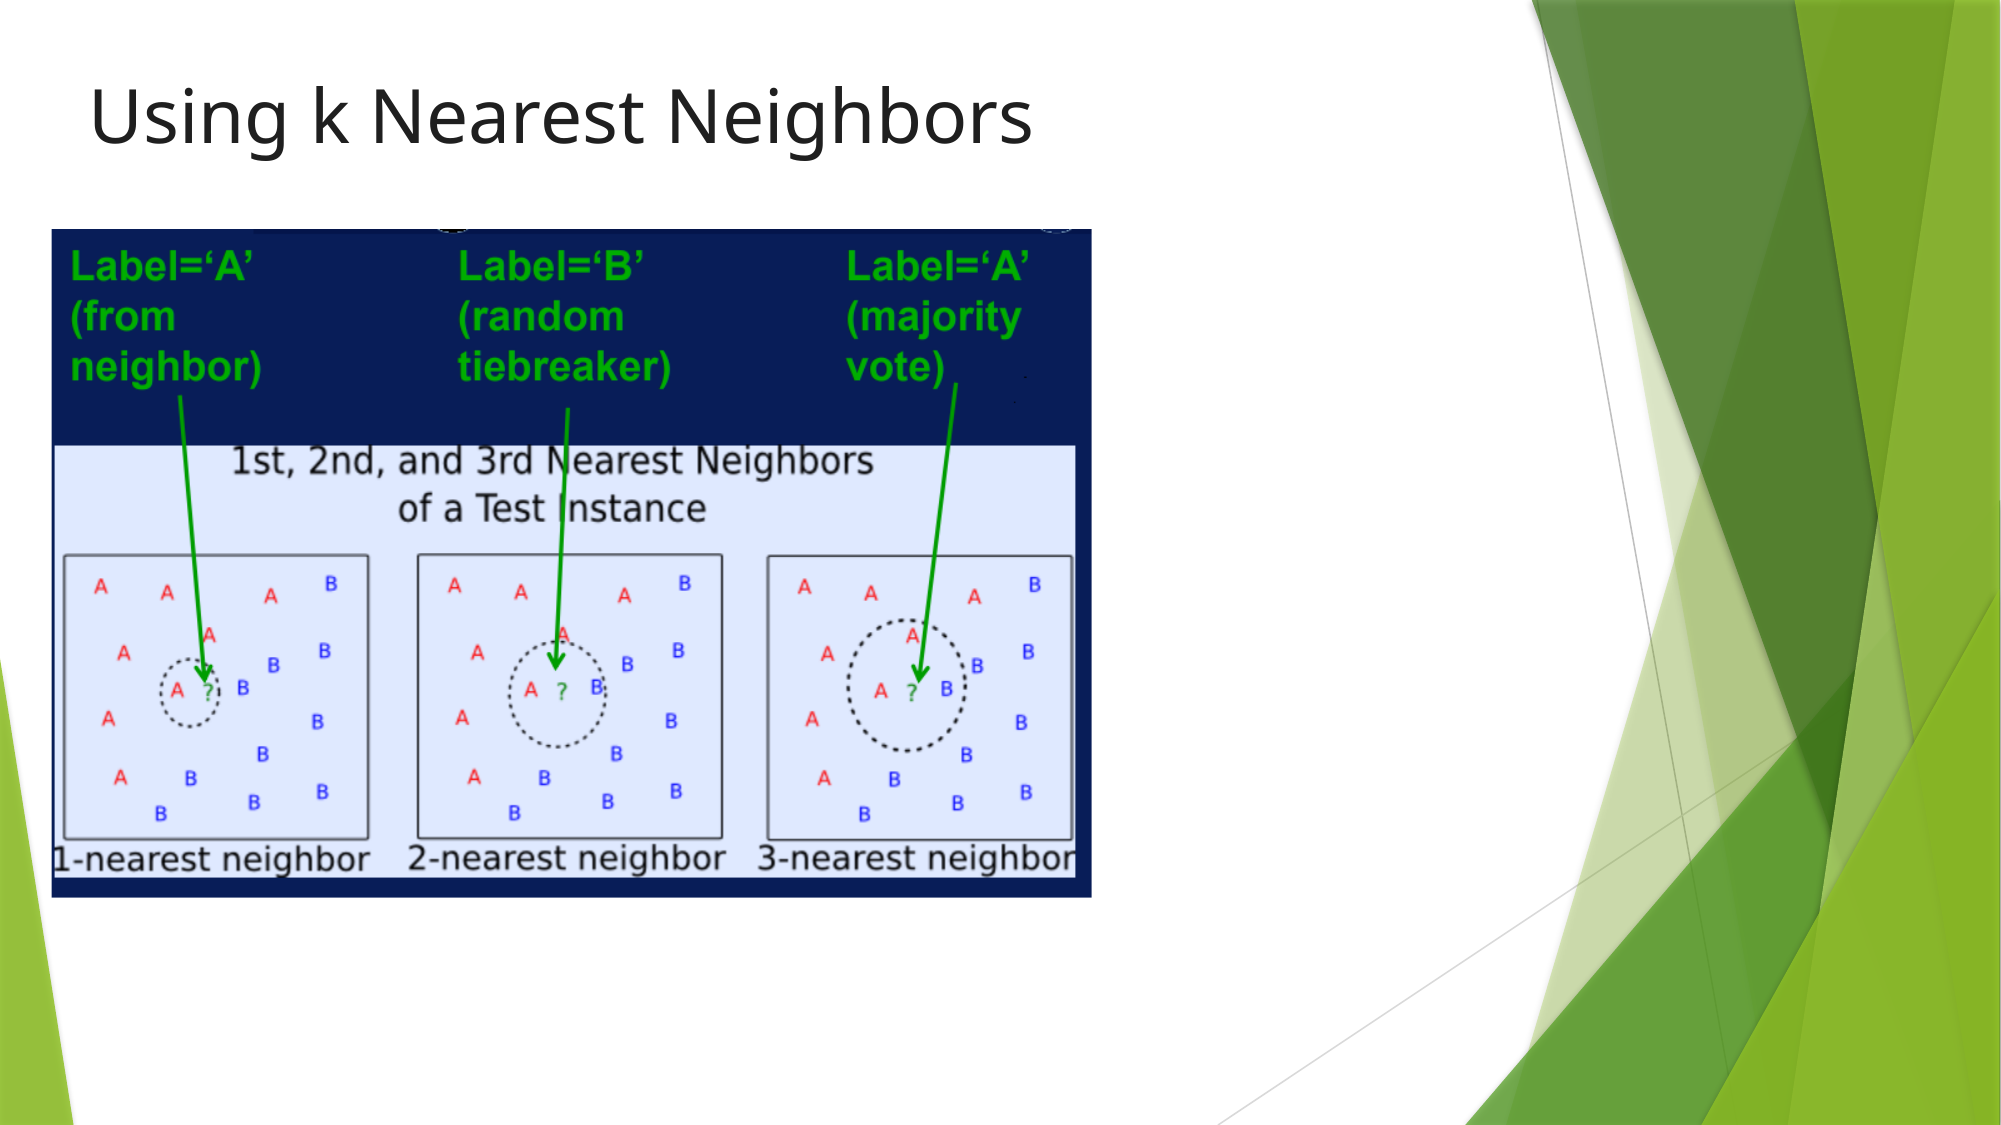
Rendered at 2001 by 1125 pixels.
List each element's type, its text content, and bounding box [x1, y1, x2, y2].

title Using k Nearest Neighbors [73, 60, 1649, 181]
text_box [51, 229, 1094, 899]
